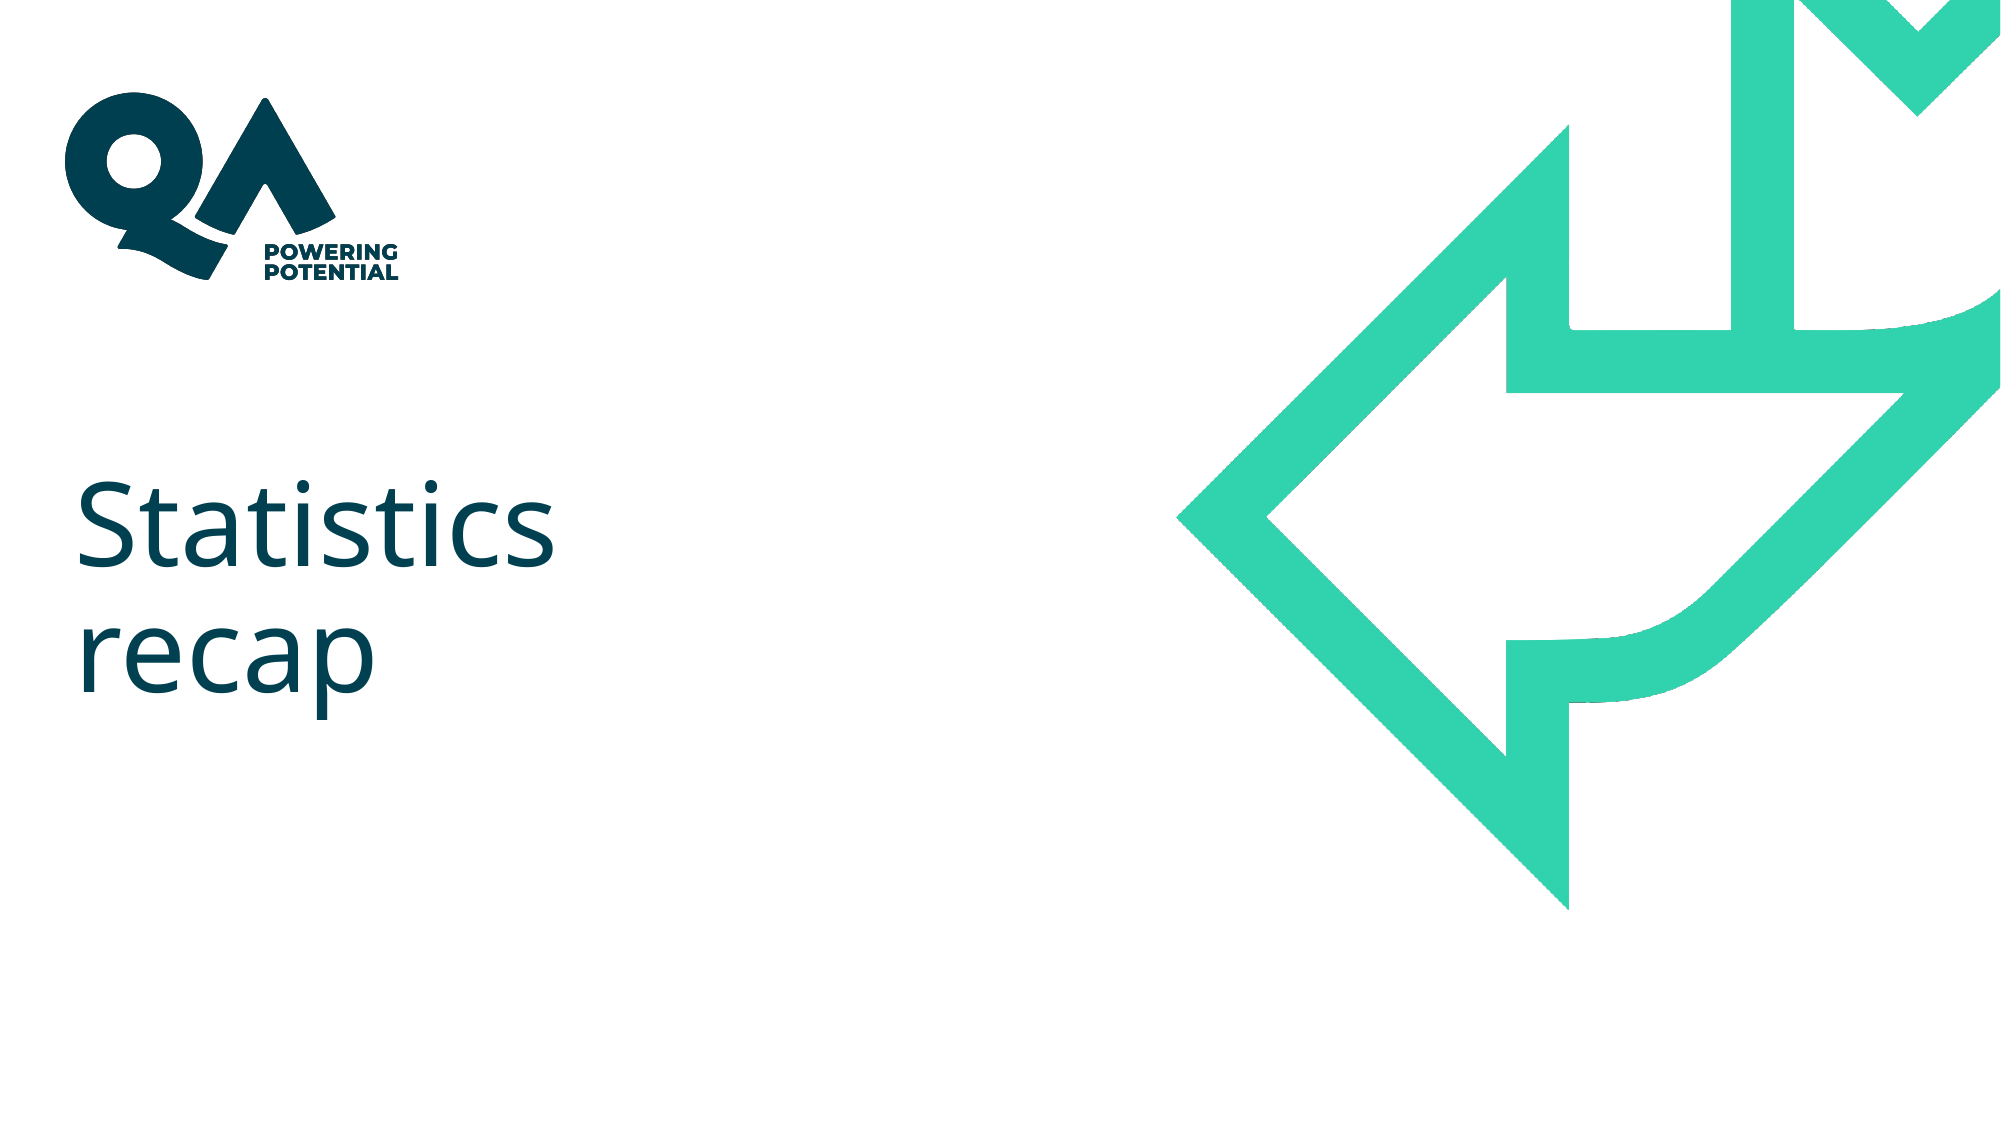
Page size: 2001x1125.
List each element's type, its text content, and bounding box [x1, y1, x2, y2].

title Statistics recap [74, 318, 1157, 718]
picture [1164, 0, 2001, 931]
picture [13, 49, 447, 314]
